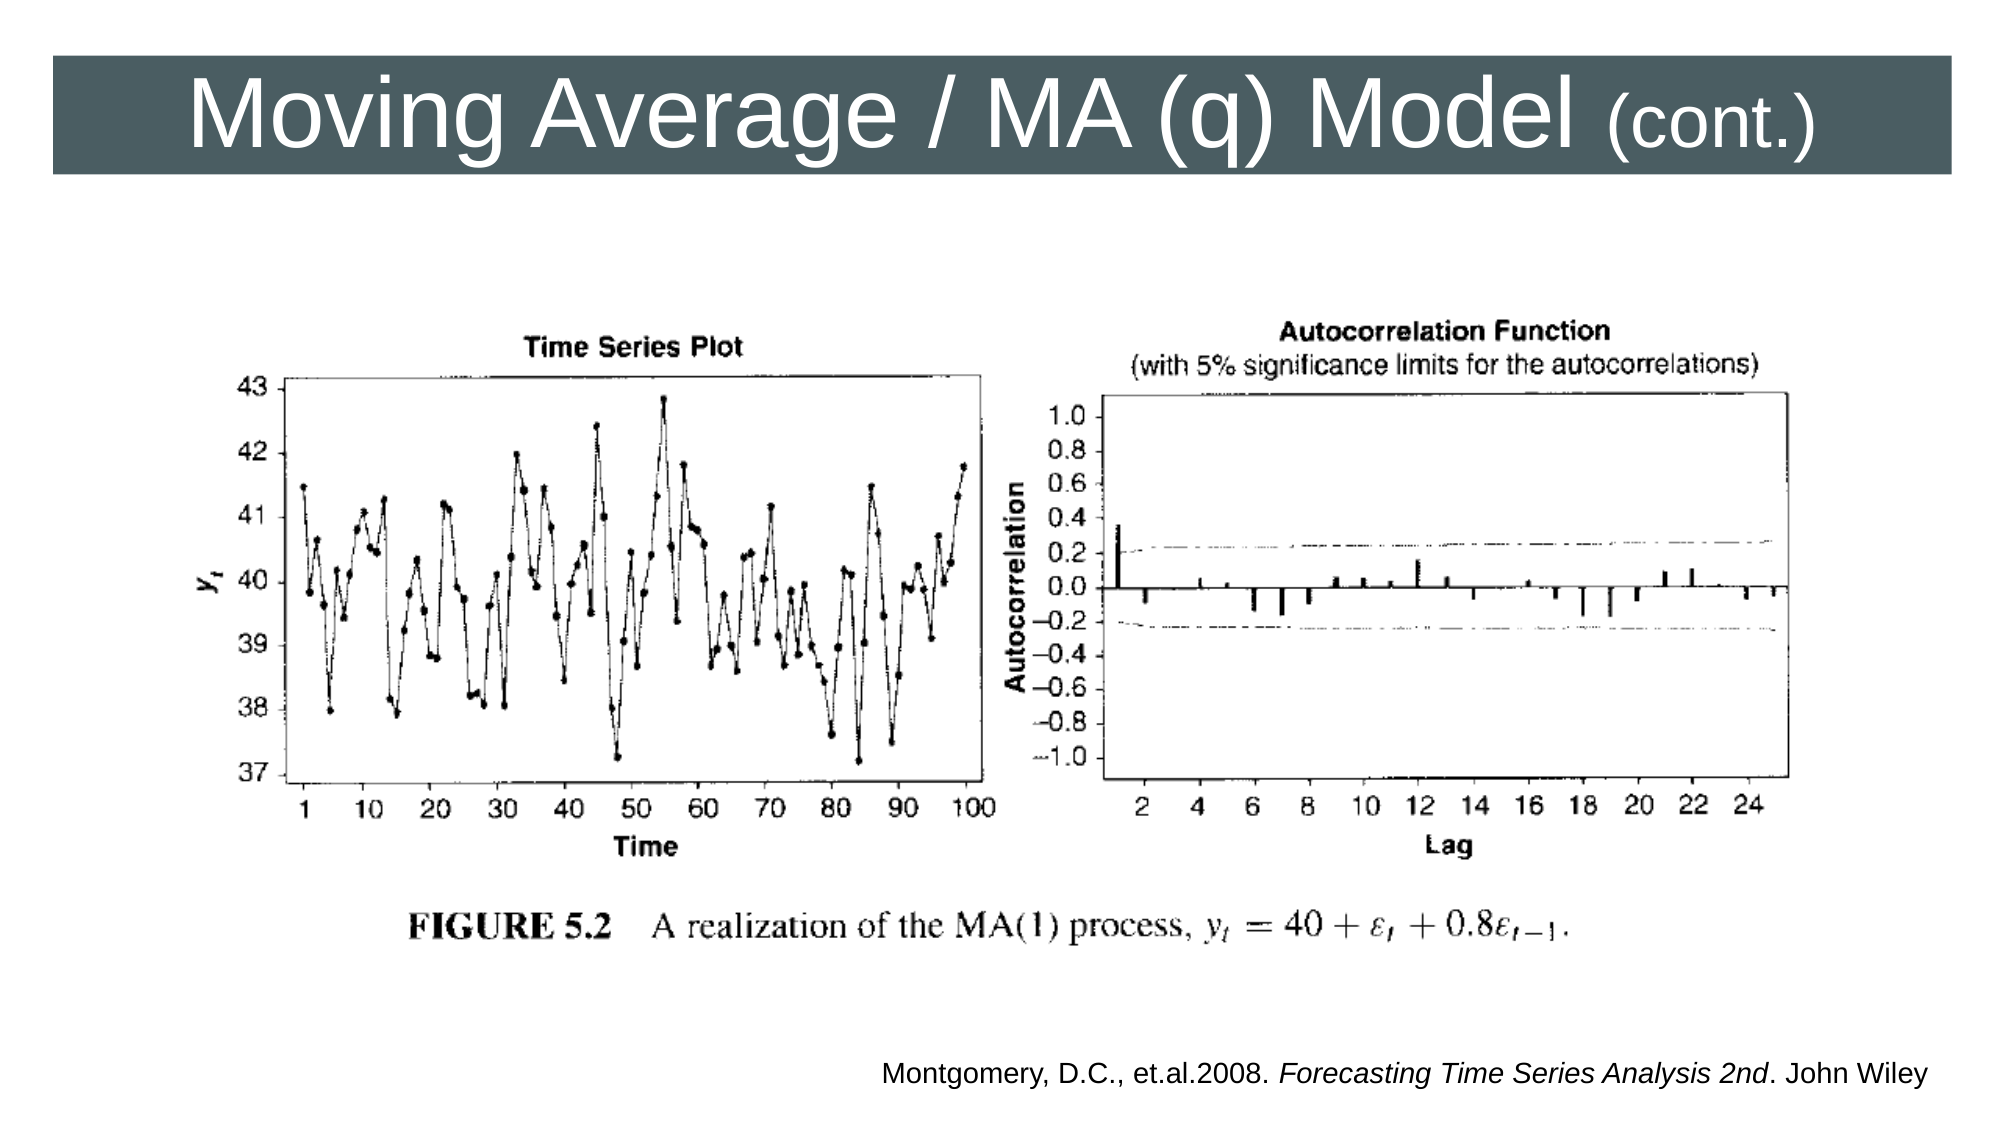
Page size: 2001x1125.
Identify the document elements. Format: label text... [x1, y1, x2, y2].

picture [192, 287, 1813, 963]
list Moving Average / MA (q) Model (cont.) [53, 55, 1952, 175]
text_box Montgomery, D.C., et.al.2008. Forecasting Time Series Analysis 2nd. John Wiley [866, 1046, 2000, 1097]
